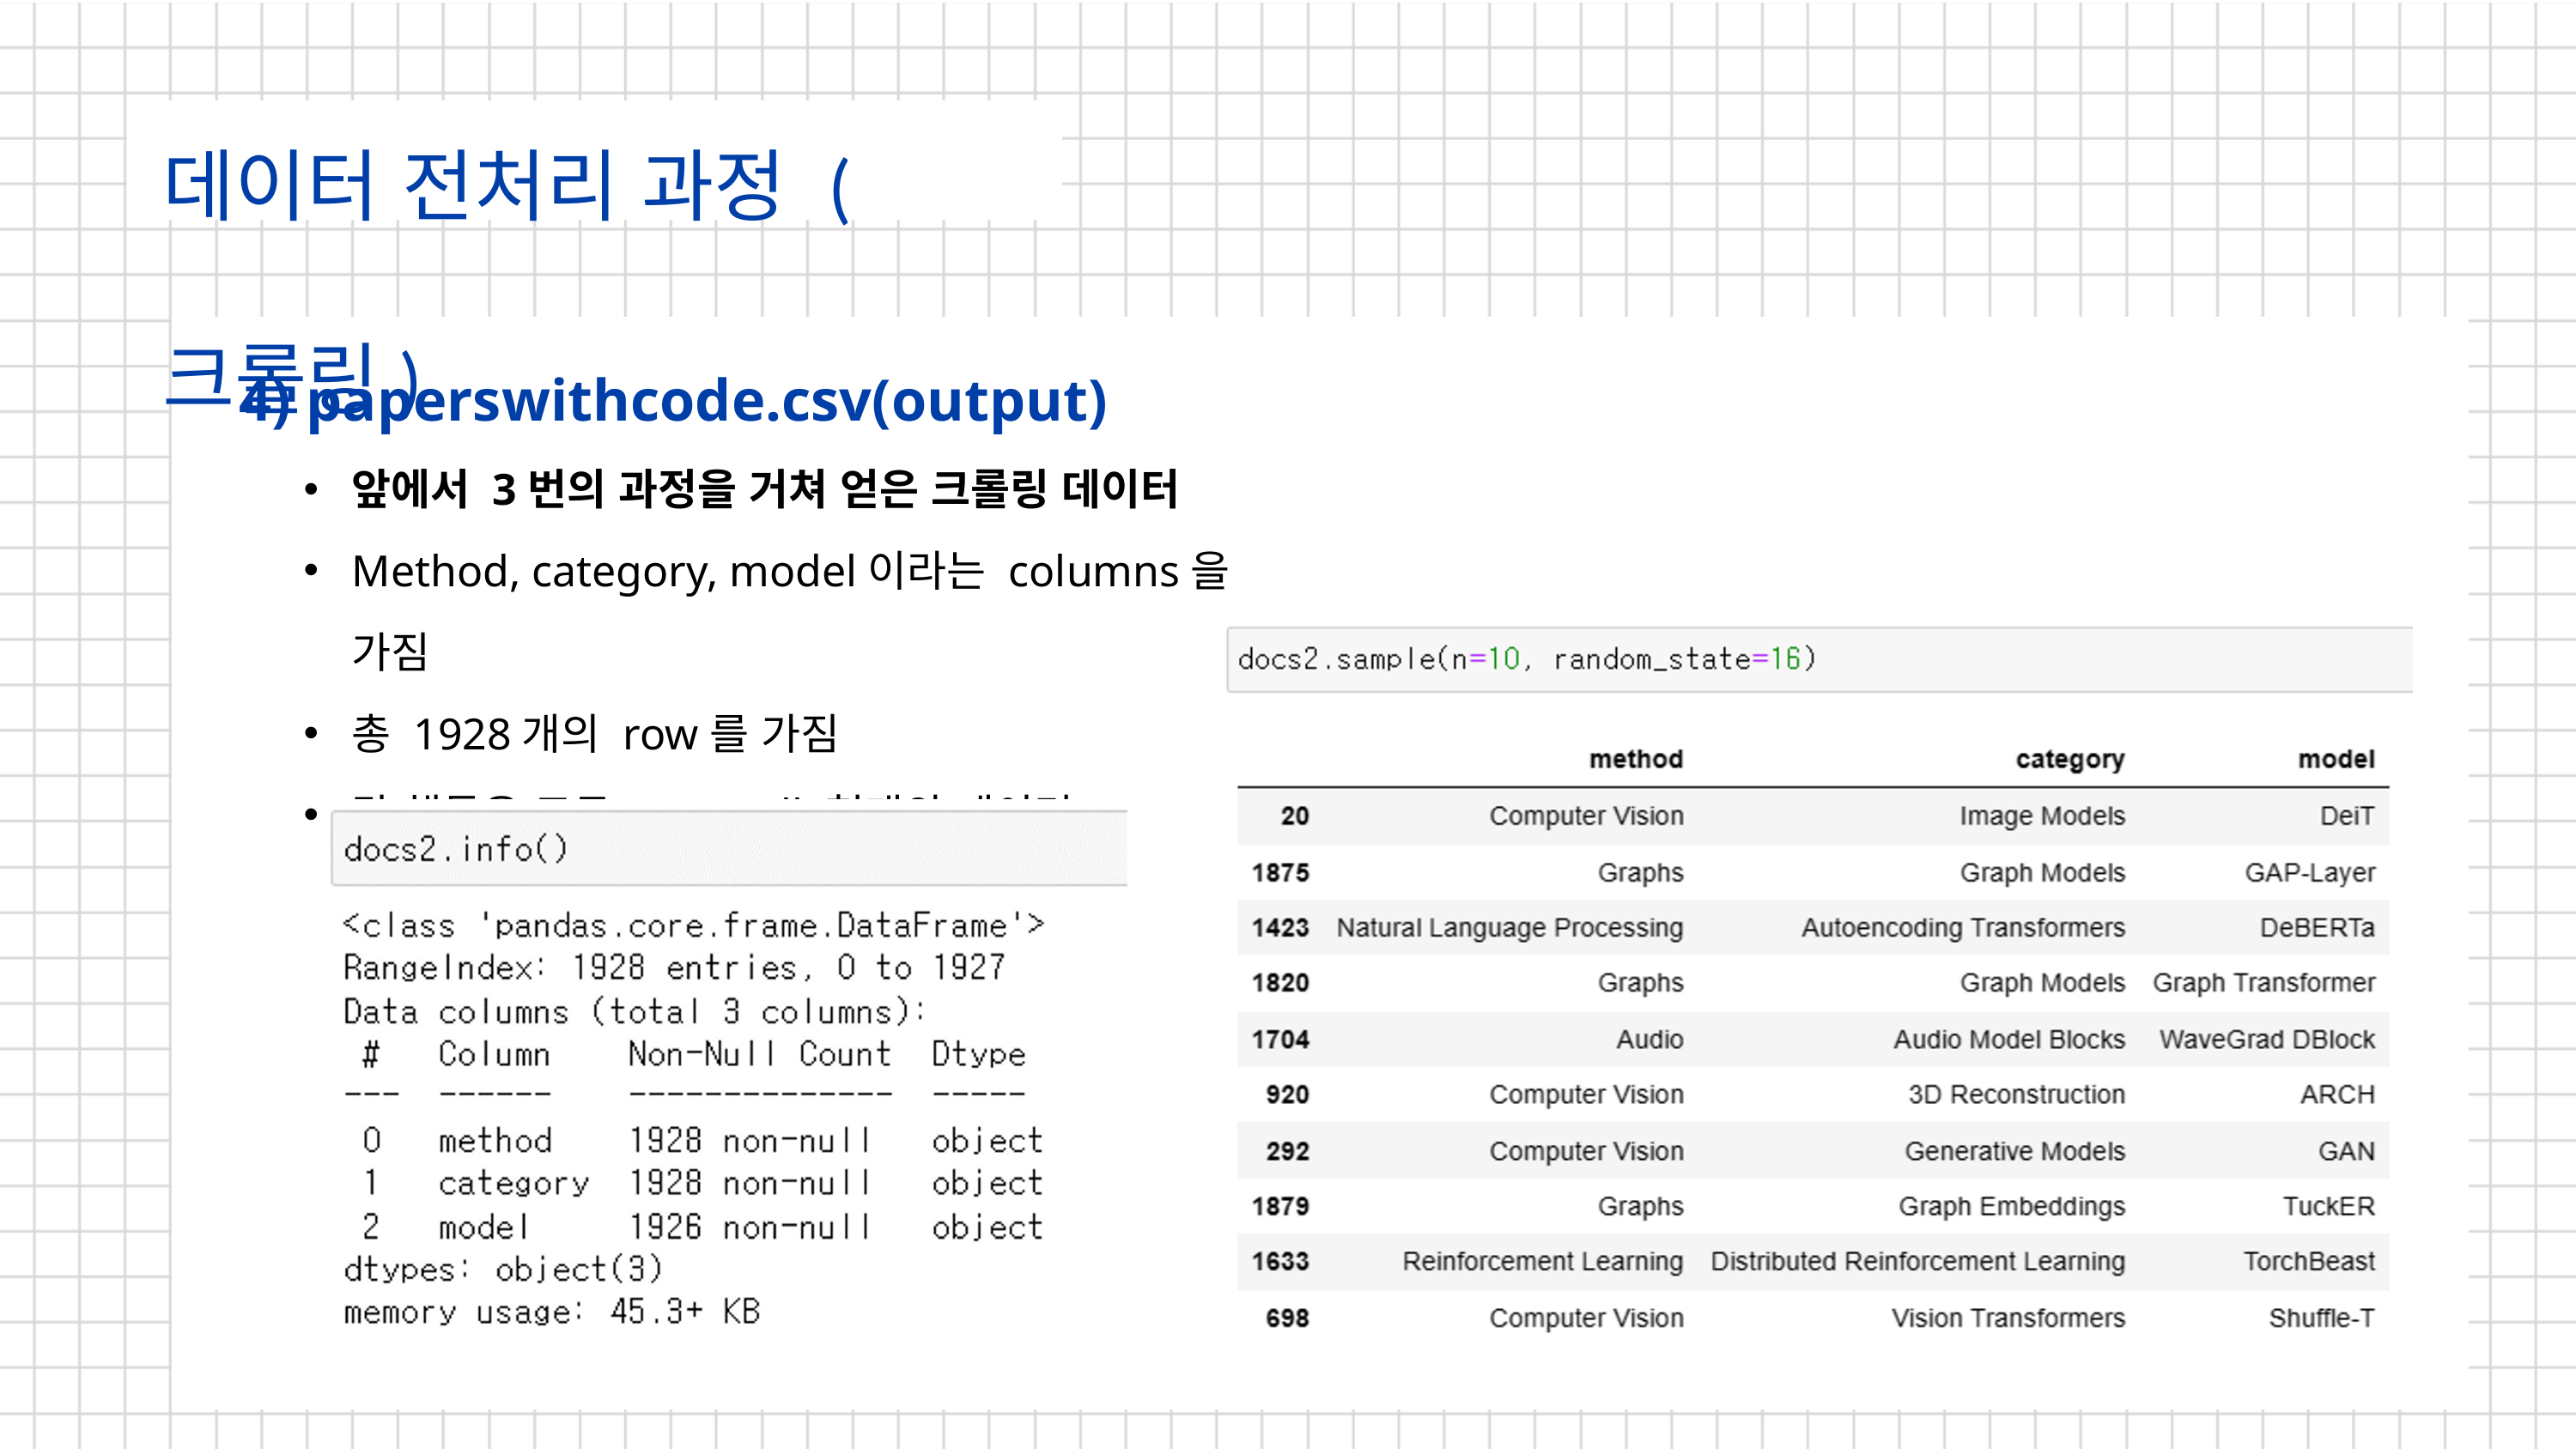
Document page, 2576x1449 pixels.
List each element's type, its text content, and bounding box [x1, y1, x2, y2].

picture [1212, 616, 2413, 1361]
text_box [171, 316, 2470, 1410]
text_box [0, 3, 2576, 1449]
picture [321, 799, 1127, 1356]
text_box 데이터 전처리 과정 (크롤링) [162, 227, 1046, 424]
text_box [127, 100, 1063, 221]
text_box 데이터 전처리 과정 (크롤링) [162, 37, 1046, 98]
